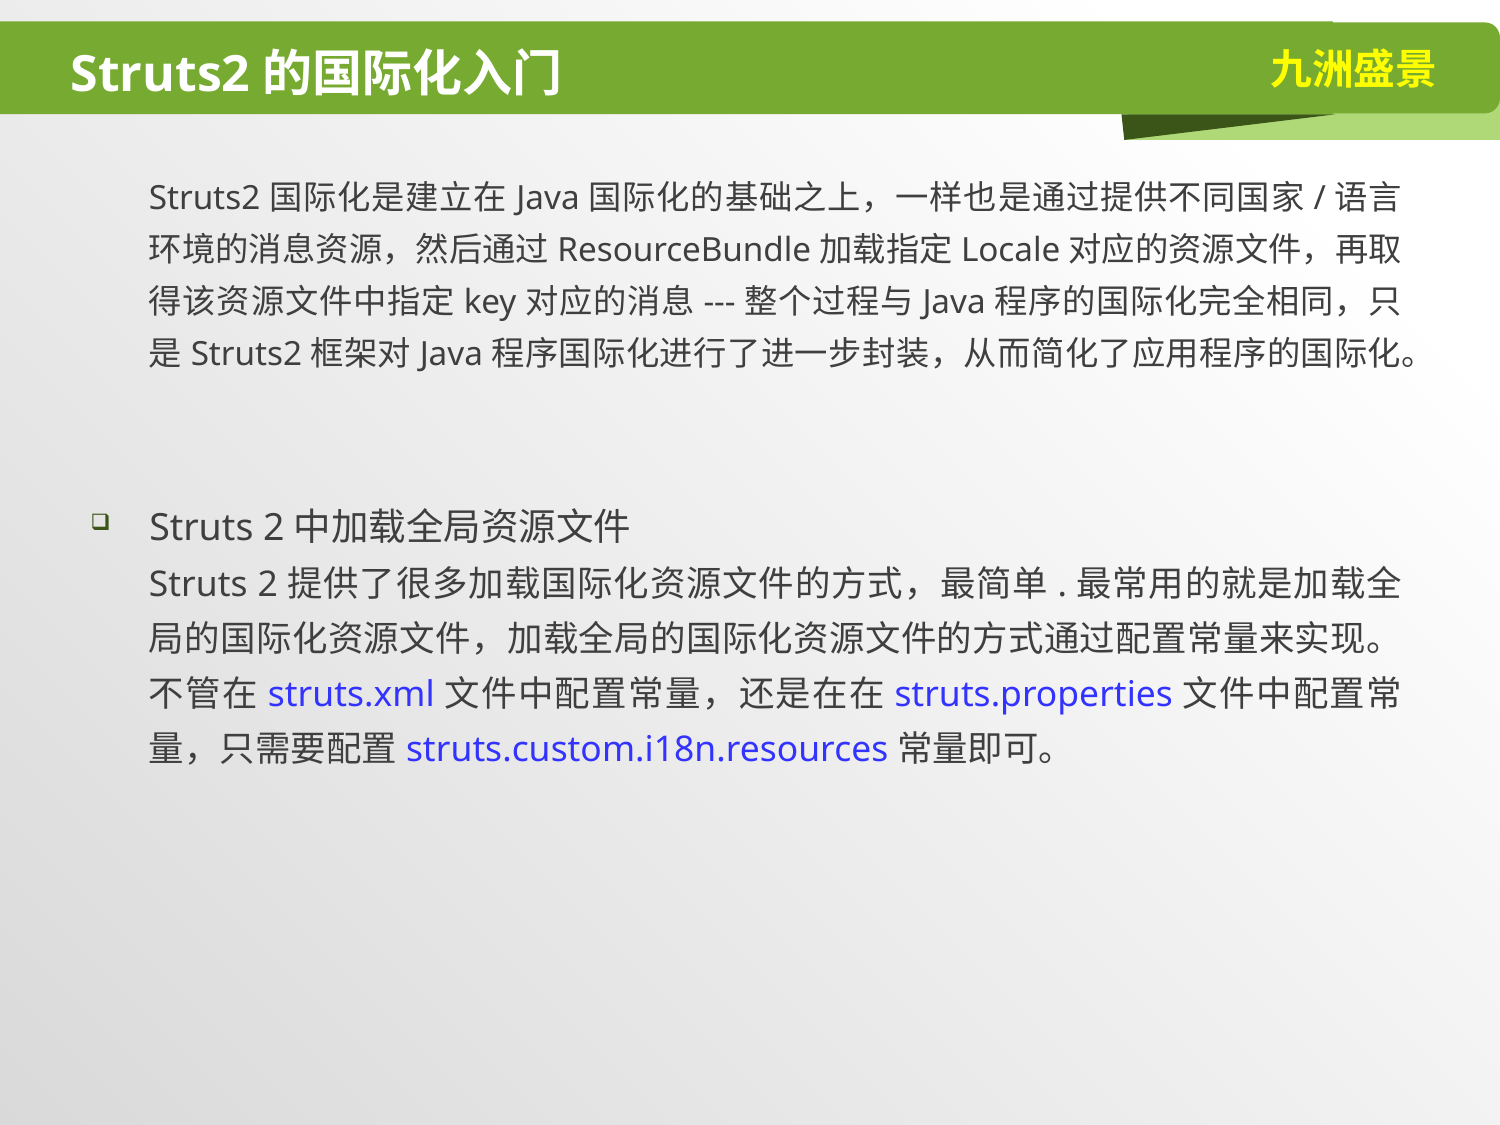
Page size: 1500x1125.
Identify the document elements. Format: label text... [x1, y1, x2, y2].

title Struts2的国际化入门 [55, 25, 1318, 110]
list Struts2国际化是建立在Java国际化的基础之上，一样也是通过提供不同国家/语言环境的消息资源，然后通过ResourceBundle加载指定Locale对应的资源文件，再取得该资源文件中指定key对应的消息---整个过程与Java程序的国际化完全相同，只是Struts2框架对Java程序国际化进行了进一步封装，从而简化了应用程序的国际化。 Struts 2中加载全局资源文件 Struts 2提供了很多加载国际化资源文件的方式，最简单.最常用的就是加载全局的国际化资源文件，加载全局的国际化资源文件的方式通过配置常量来实现。不管在struts.xml文件中配置常量，还是在在struts.properties文件中配置常量，只需要配置struts.custom.i18n.resources常量即可。 [75, 157, 1418, 1052]
